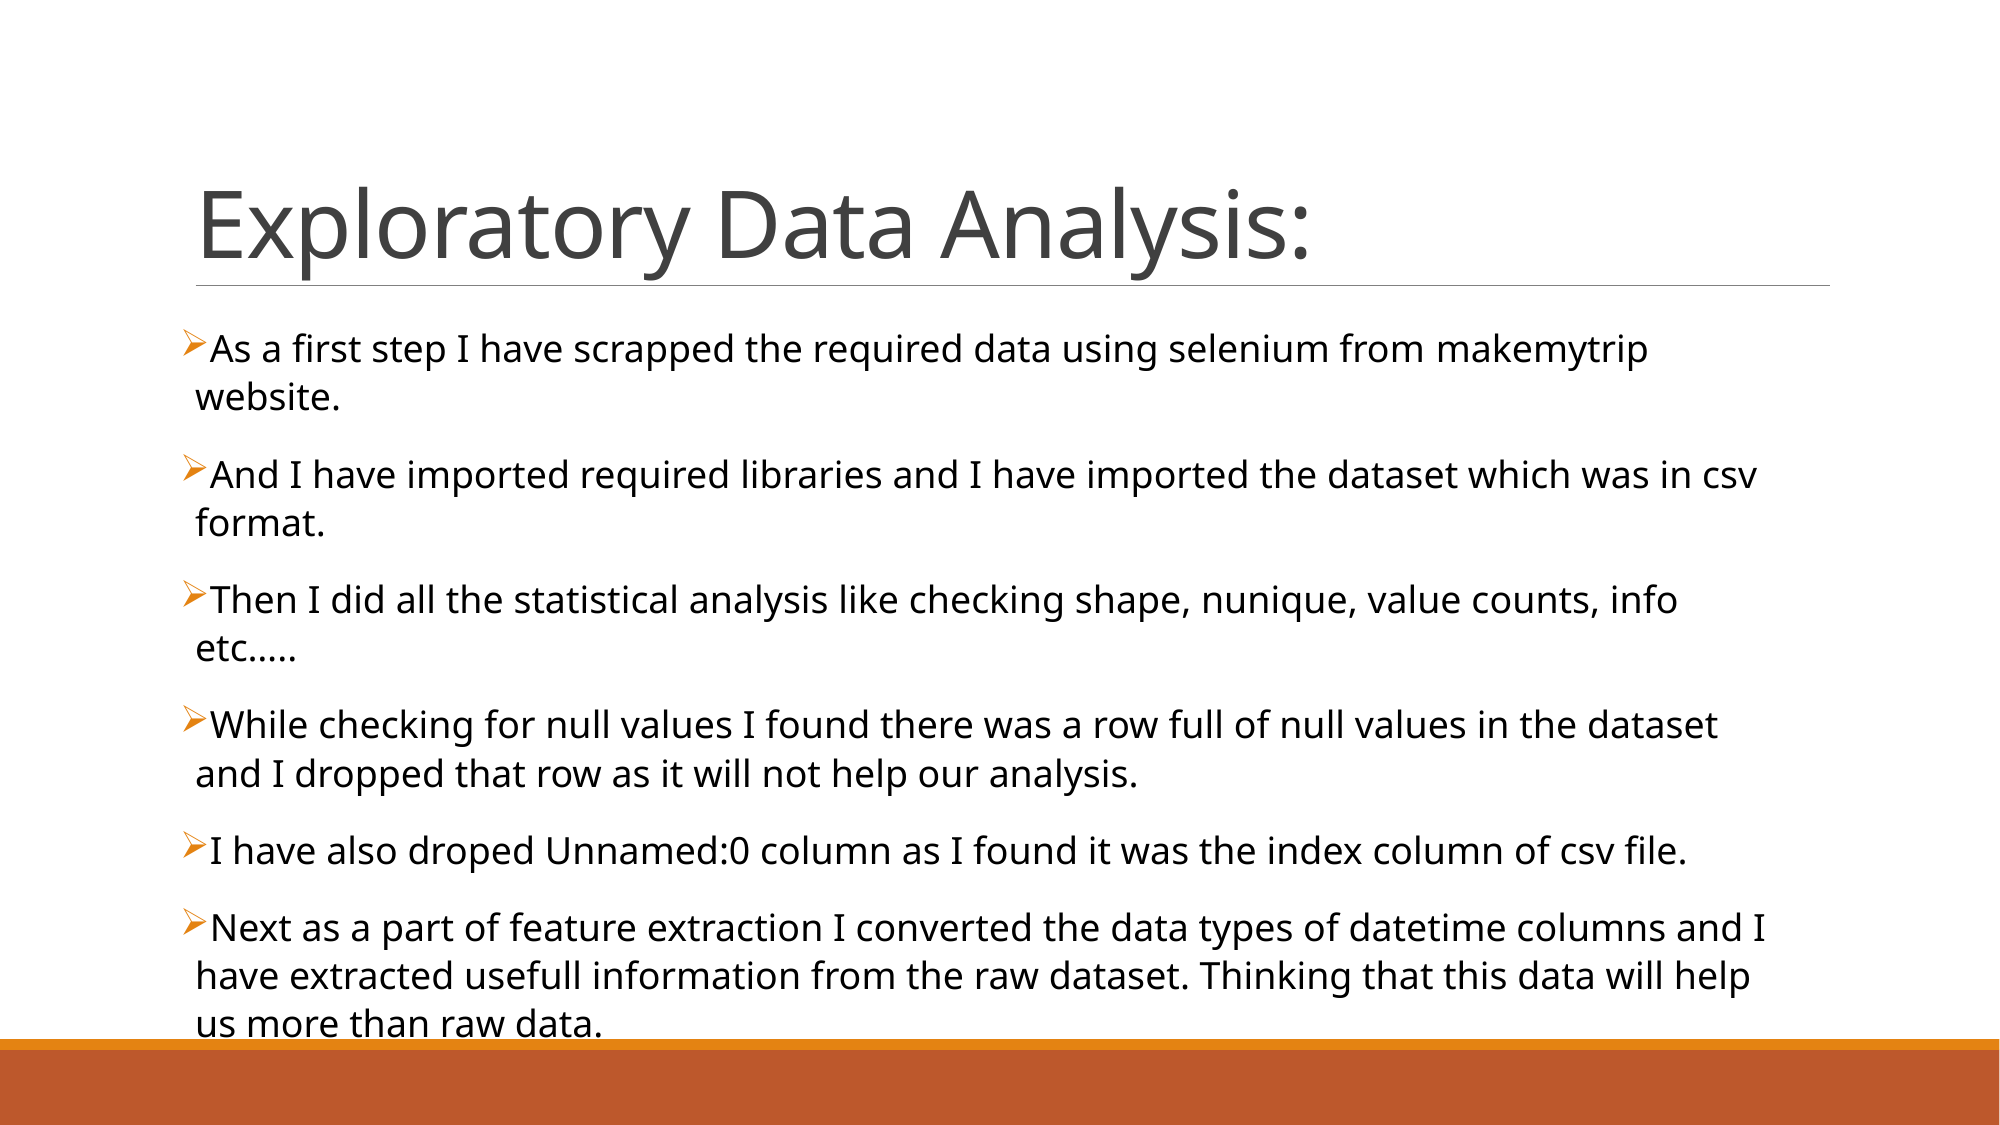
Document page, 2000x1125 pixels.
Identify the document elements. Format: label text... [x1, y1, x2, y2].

title Exploratory Data Analysis: [179, 137, 1830, 285]
list As a first step I have scrapped the required data using selenium from makemytrip website. And I have imported required libraries and I have imported the dataset which was in csv format. Then I did all the statistical analysis like checking shape, nunique, value counts, info etc….. While checking for null values I found there was a row full of null values in the dataset and I dropped that row as it will not help our analysis. I have also droped Unnamed:0 column as I found it was the index column of csv file. Next as a part of feature extraction I converted the data types of datetime columns and I have extracted usefull information from the raw dataset. Thinking that this data will help us more than raw data. [179, 314, 1793, 1047]
